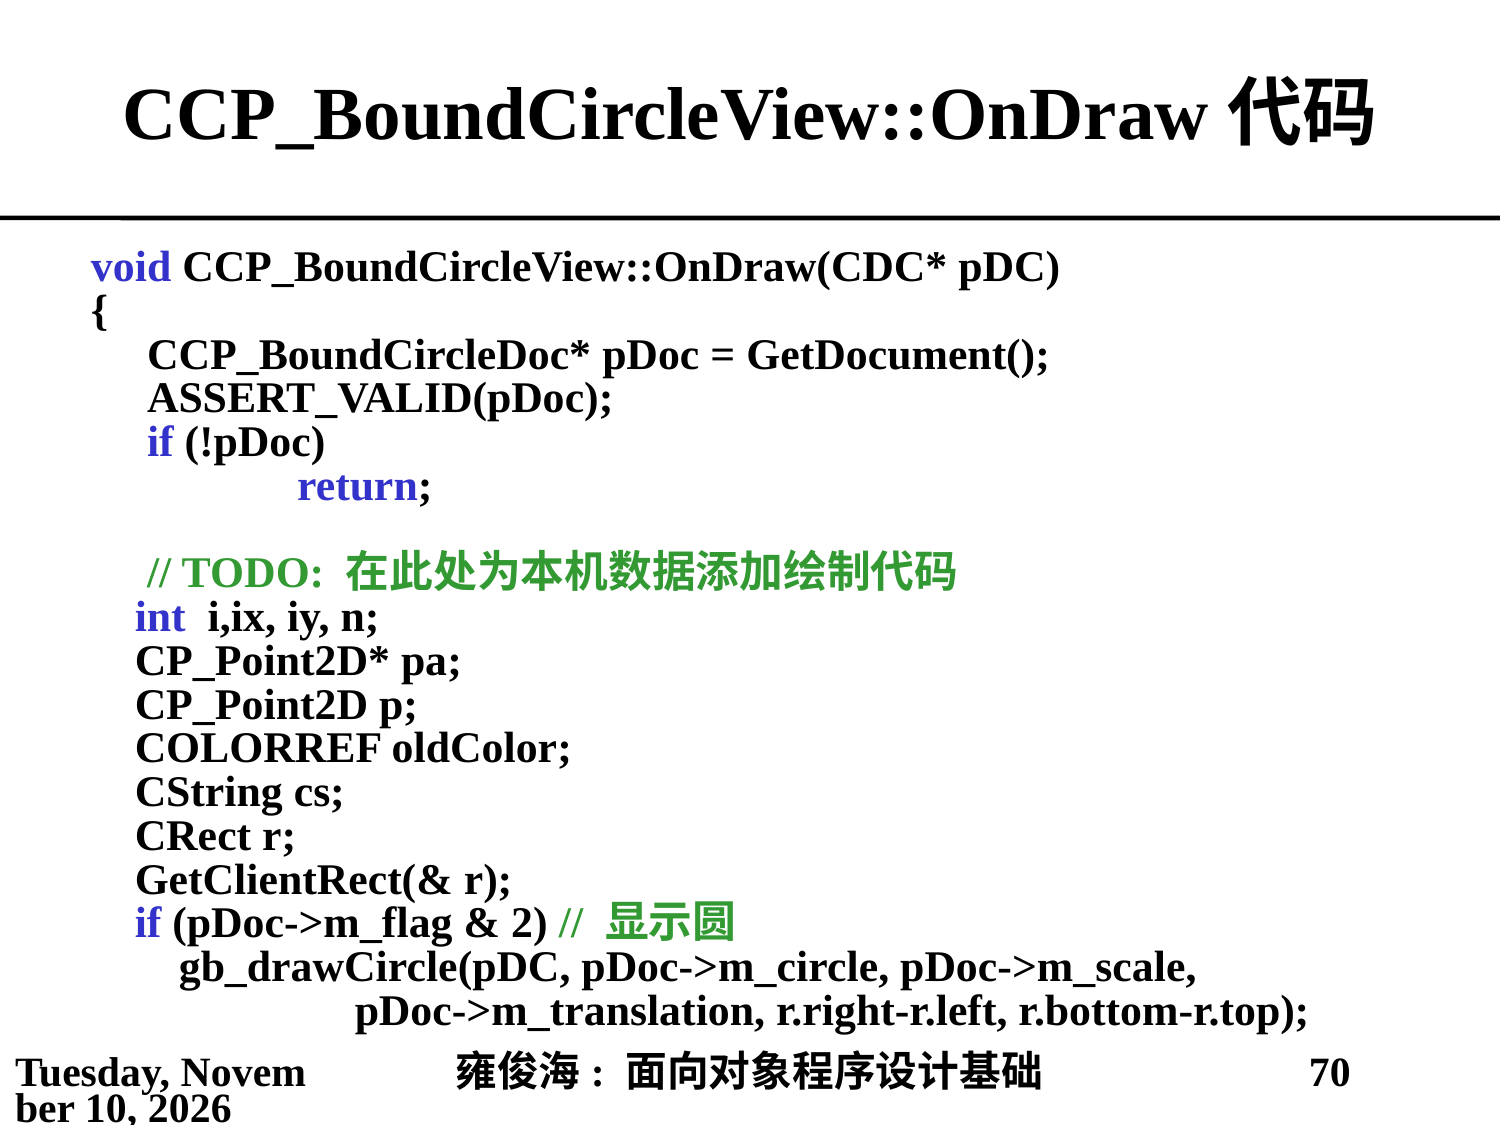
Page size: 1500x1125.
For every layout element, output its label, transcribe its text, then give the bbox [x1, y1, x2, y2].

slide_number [0, 1042, 337, 1103]
slide_number 70 [1161, 1042, 1499, 1103]
list void CCP_BoundCircleView::OnDraw(CDC* pDC) { CCP_BoundCircleDoc* pDoc = GetDocument(); ASSERT_VALID(pDoc); if (!pDoc) return; // TODO: 在此处为本机数据添加绘制代码 int i,ix, iy, n; CP_Point2D* pa; CP_Point2D p; COLORREF oldColor; CString cs; CRect r; GetClientRect(& r); if (pDoc->m_flag & 2) // 显示圆 gb_drawCircle(pDC, pDoc->m_circle, pDoc->m_scale, pDoc->m_translation, r.right-r.left, r.bottom-r.top); [75, 239, 1425, 1042]
footer 雍俊海: 面向对象程序设计基础 [337, 1042, 1161, 1103]
title CCP_BoundCircleView::OnDraw代码 [0, 0, 1500, 217]
